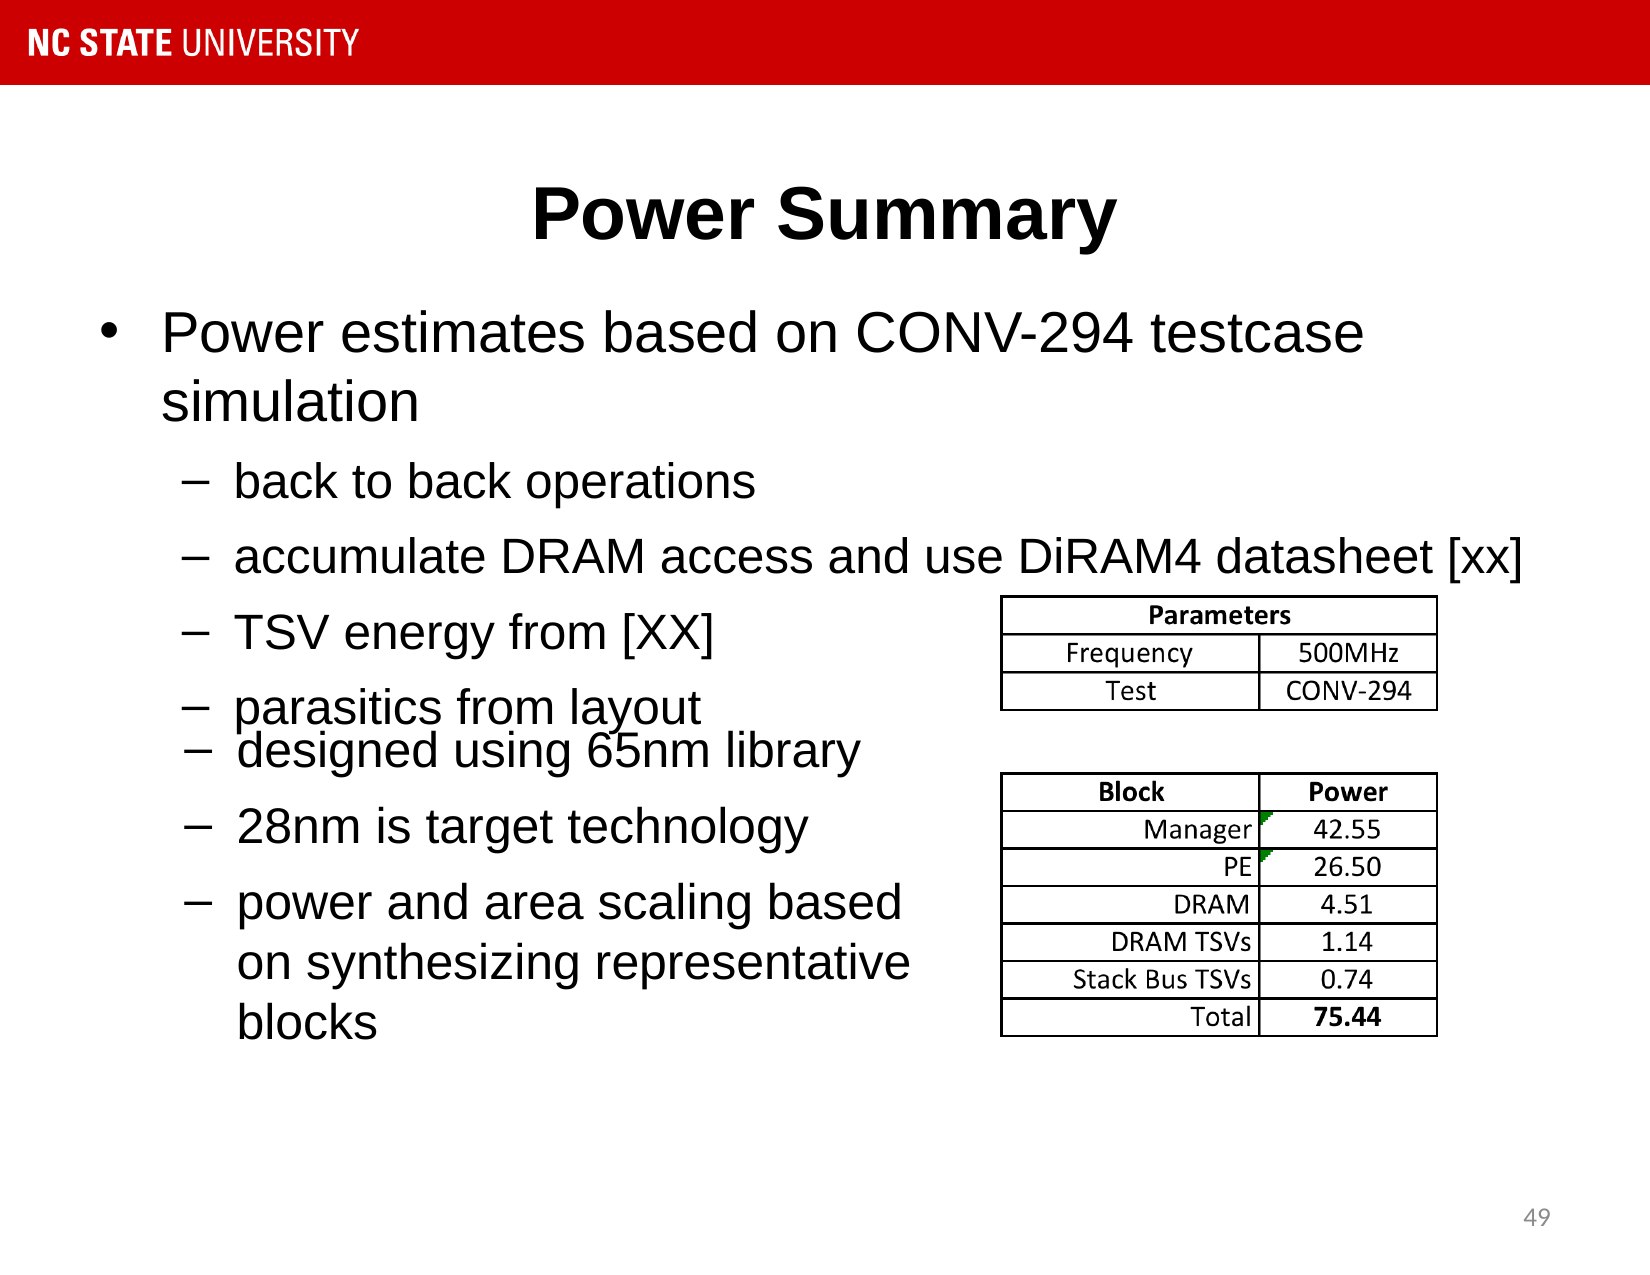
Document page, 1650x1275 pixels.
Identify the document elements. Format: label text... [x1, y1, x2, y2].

title Power Summary [82, 110, 1568, 286]
picture [0, 0, 1650, 85]
text_box designed using 65nm library 28nm is target technology power and area scaling based on synthesizing representative blocks [84, 708, 970, 956]
slide_number 49 [1182, 1181, 1568, 1250]
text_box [999, 771, 1438, 1038]
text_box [999, 595, 1438, 711]
list Power estimates based on CONV-294 testcase simulation back to back operations accumulate DRAM access and use DiRAM4 datasheet [xx] TSV energy from [XX] parasitics from layout [82, 286, 1568, 745]
